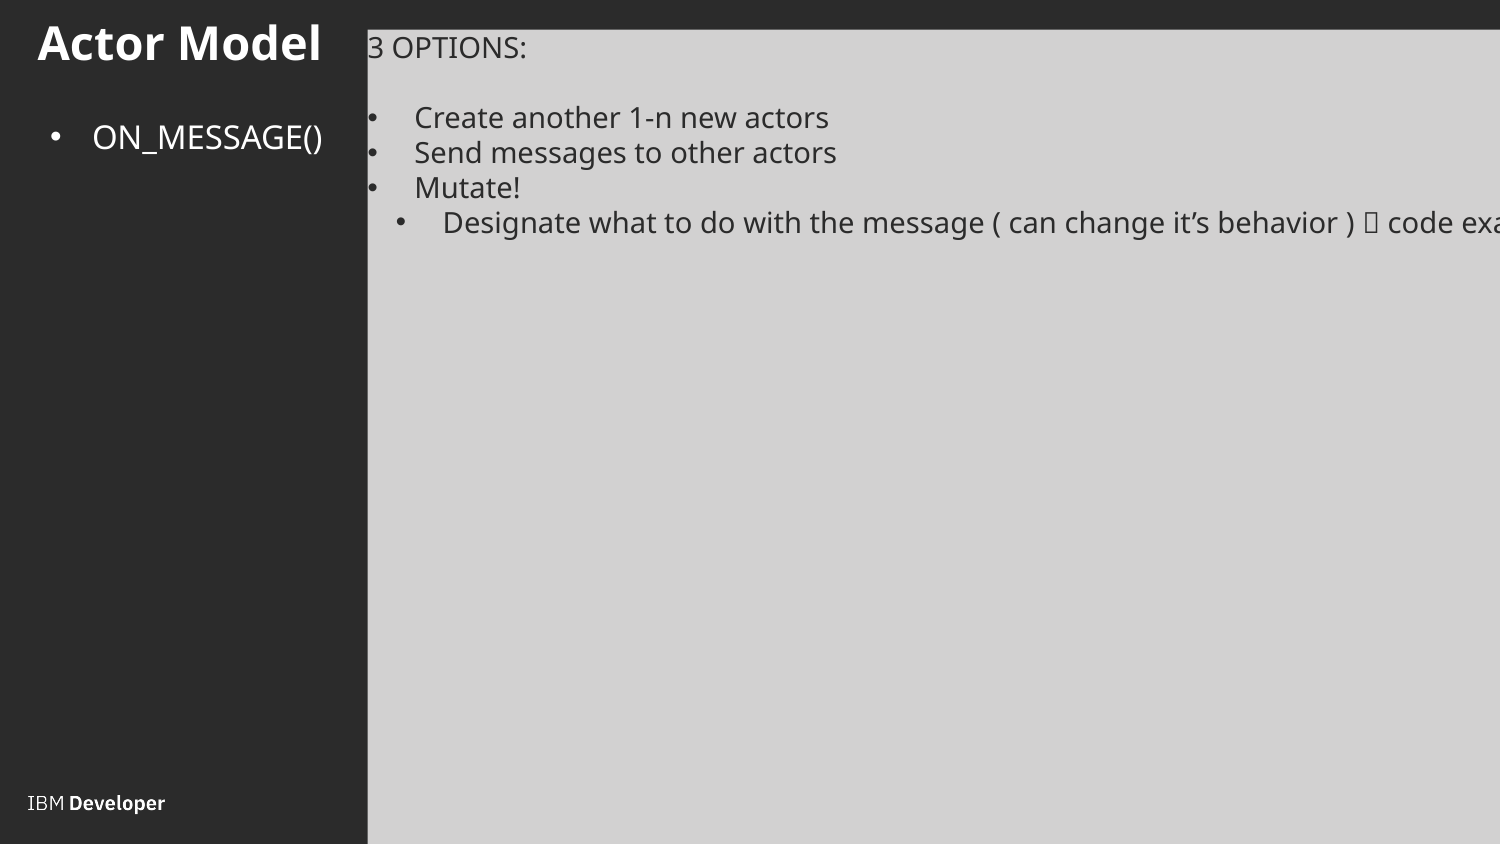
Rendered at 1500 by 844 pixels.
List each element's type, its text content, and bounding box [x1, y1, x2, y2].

list ON_MESSAGE() [50, 116, 367, 257]
picture [0, 767, 193, 839]
title Actor Model [37, 19, 1367, 160]
list 3 OPTIONS: Create another 1-n new actors Send messages to other actors Mutate! Designate what to do with the message ( can change it’s behavior )  code example [367, 29, 1500, 844]
